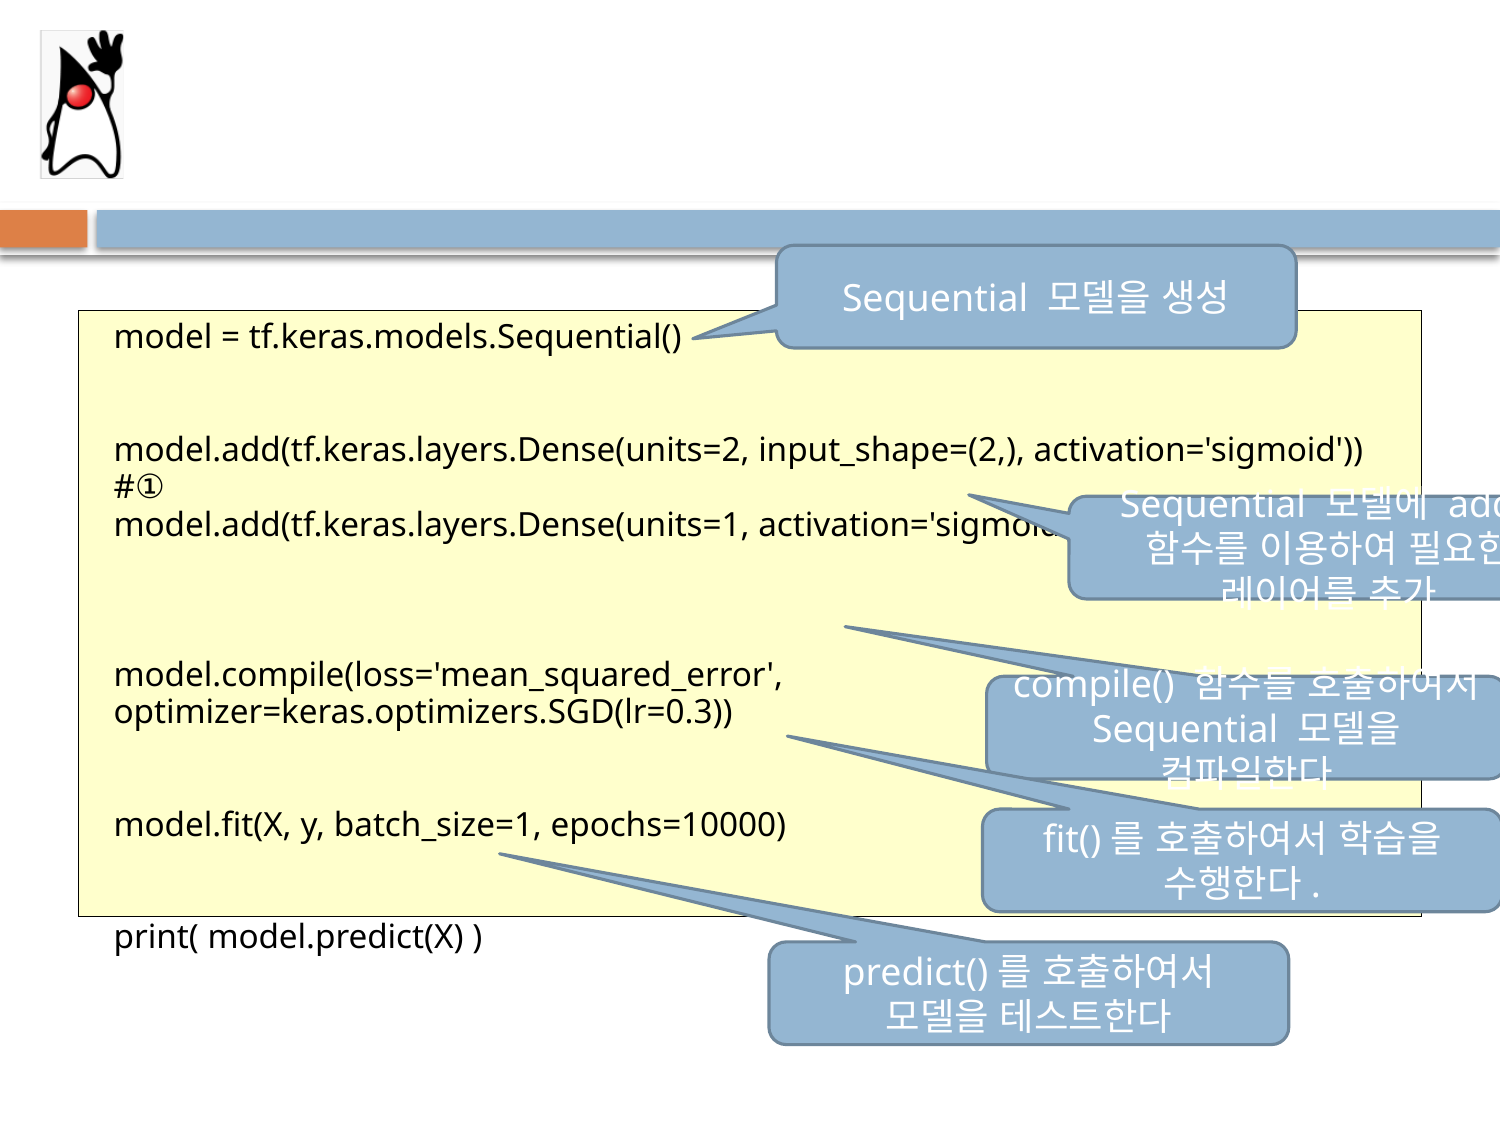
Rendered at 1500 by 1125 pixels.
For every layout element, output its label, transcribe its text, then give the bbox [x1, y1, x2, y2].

text_box Sequential 모델을 생성 [691, 243, 1298, 350]
text_box Sequential 모델에 add() 함수를 이용하여 필요한 레이어를 추가 [967, 493, 1500, 601]
text_box model = tf.keras.models.Sequential() model.add(tf.keras.layers.Dense(units=2, input_shape=(2,), activation='sigmoid')) #① model.add(tf.keras.layers.Dense(units=1, activation='sigmoid’) model.compile(loss='mean_squared_error', optimizer=keras.optimizers.SGD(lr=0.3)) model.fit(X, y, batch_size=1, epochs=10000) print( model.predict(X) ) [78, 310, 1422, 917]
text_box predict()를 호출하여서 모델을 테스트한다 [498, 852, 1291, 1047]
text_box fit()를 호출하여서 학습을 수행한다. [785, 734, 1500, 914]
picture [39, 30, 124, 179]
text_box compile() 함수를 호출하여서 Sequential 모델을 컴파일한다 [843, 625, 1500, 781]
